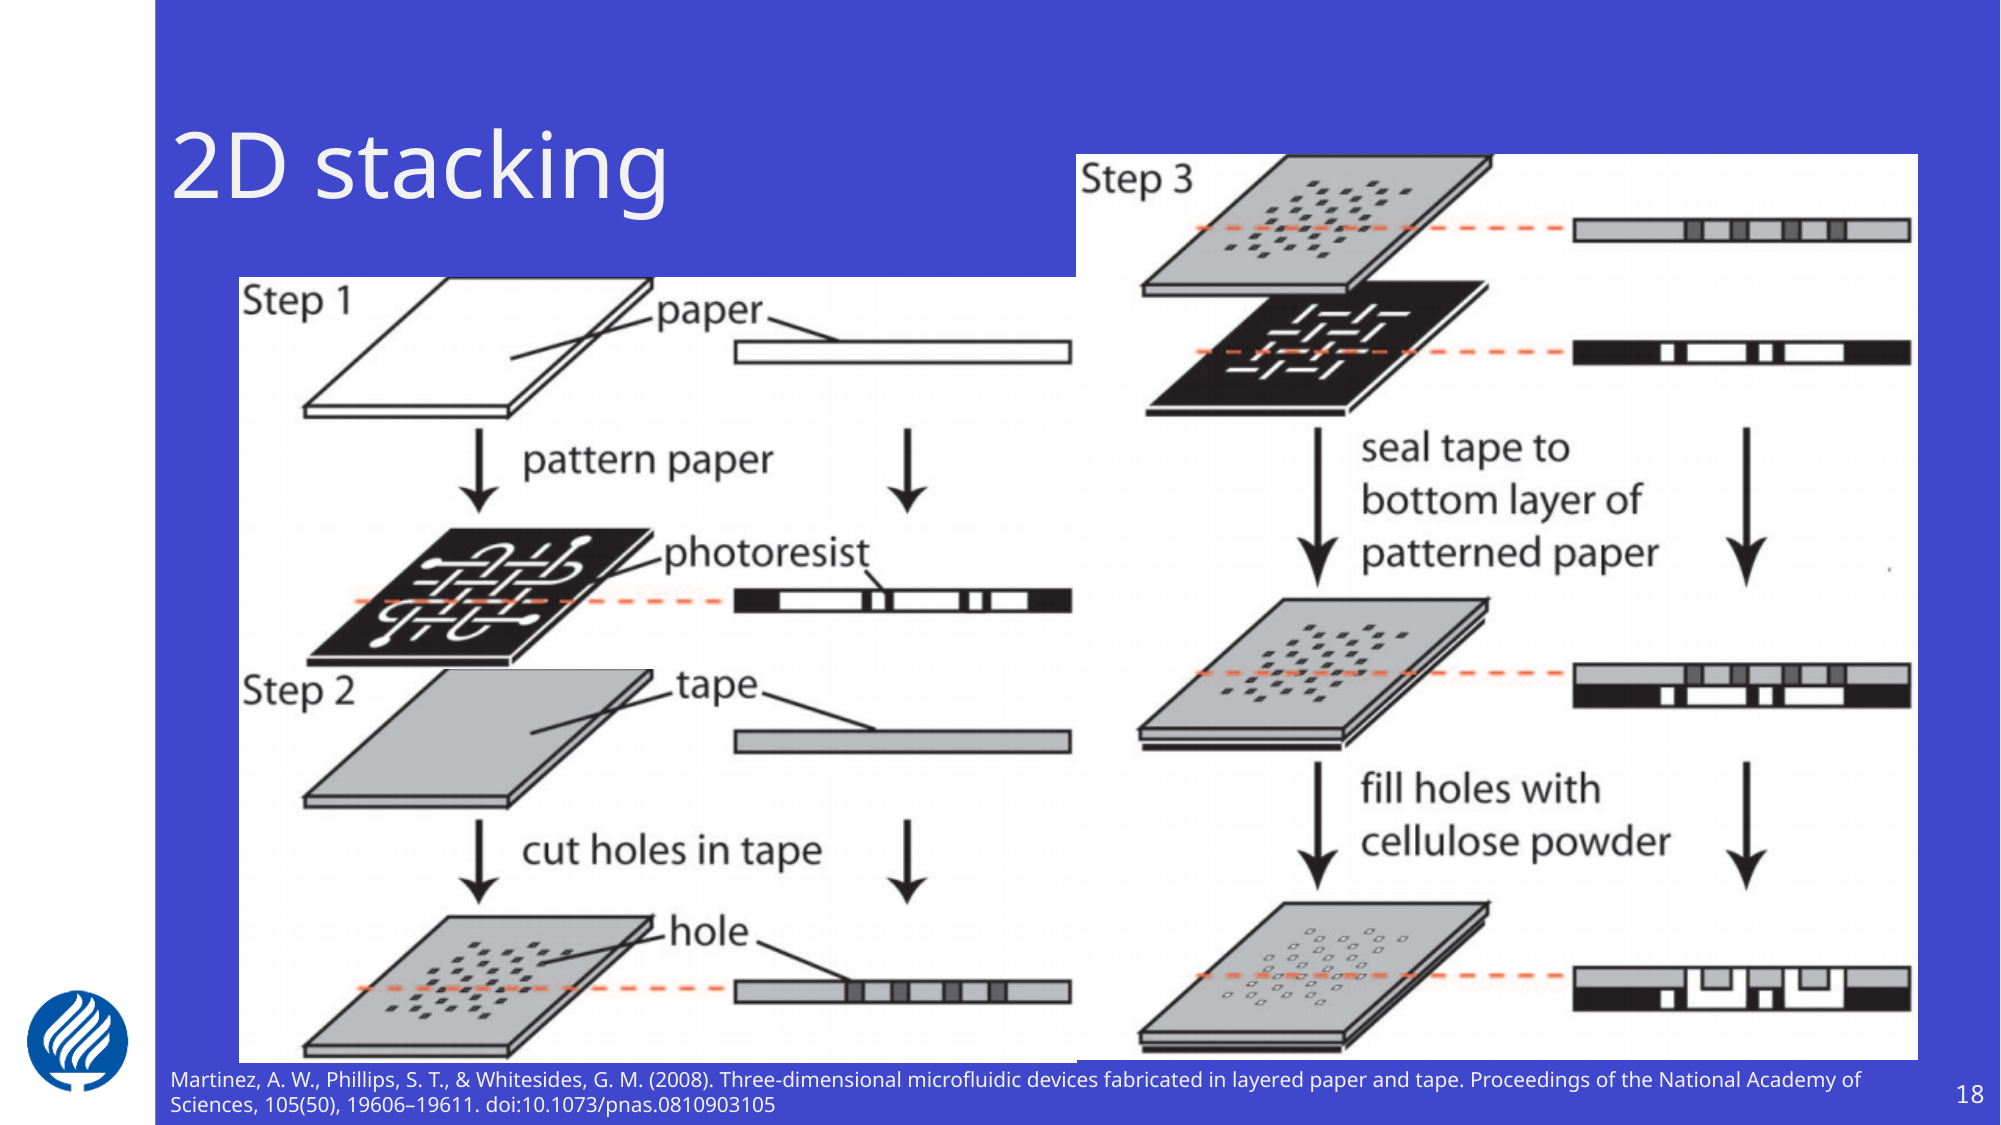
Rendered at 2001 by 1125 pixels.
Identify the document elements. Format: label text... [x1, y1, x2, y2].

picture [0, 0, 2001, 1125]
title 2D stacking [155, 59, 2000, 278]
slide_number 18 [1914, 1065, 2000, 1125]
text_box Martinez, A. W., Phillips, S. T., & Whitesides, G. M. (2008). Three-dimensional microfluidic devices fabricated in layered paper and tape. Proceedings of the National Academy of Sciences, 105(50), 19606–19611. doi:10.1073/pnas.0810903105 [155, 1059, 1915, 1124]
